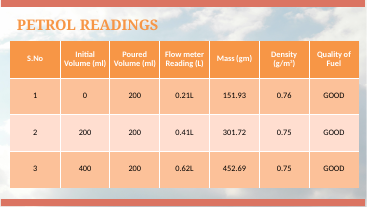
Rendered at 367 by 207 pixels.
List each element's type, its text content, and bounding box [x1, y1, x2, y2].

table_header Quality of Fuel [310, 41, 359, 78]
table_header Flow meter Reading (L) [160, 41, 209, 78]
table_header Poured Volume (ml) [110, 41, 159, 78]
table_cell 200 [110, 115, 159, 151]
table_cell 0.41L [160, 115, 209, 151]
table_cell 0.75 [260, 115, 309, 151]
table_cell 3 [10, 152, 60, 188]
table_cell 1 [10, 79, 60, 114]
table_cell 151.93 [210, 79, 259, 114]
table_header Comprehensive review of sensor-based techniques for detecting fuel adulteration, addressing both consumer dissatisfaction and pollution. [0, 0, 367, 207]
table_cell 400 [61, 152, 109, 188]
table_cell 200 [61, 115, 109, 151]
text_box [0, 199, 365, 207]
table_cell 0 [61, 79, 109, 114]
table_header Density (g/m3) [260, 41, 309, 78]
table_header Initial Volume (ml) [61, 41, 109, 78]
table_cell 200 [110, 152, 159, 188]
table_cell 301.72 [210, 115, 259, 151]
table_cell 0.62L [160, 152, 209, 188]
table_cell 0.21L [160, 79, 209, 114]
text_box [0, 0, 365, 7]
table_cell 452.69 [210, 152, 259, 188]
table_header S.No [10, 41, 60, 78]
table_cell GOOD [310, 115, 359, 151]
table_cell 200 [110, 79, 159, 114]
table_cell GOOD [310, 79, 359, 114]
table_cell GOOD [310, 152, 359, 188]
table_header Mass (gm) [210, 41, 259, 78]
table_cell 0.76 [260, 79, 309, 114]
text_box PETROL READINGS [2, 8, 185, 35]
table_cell 0.75 [260, 152, 309, 188]
table_cell 2 [10, 115, 60, 151]
